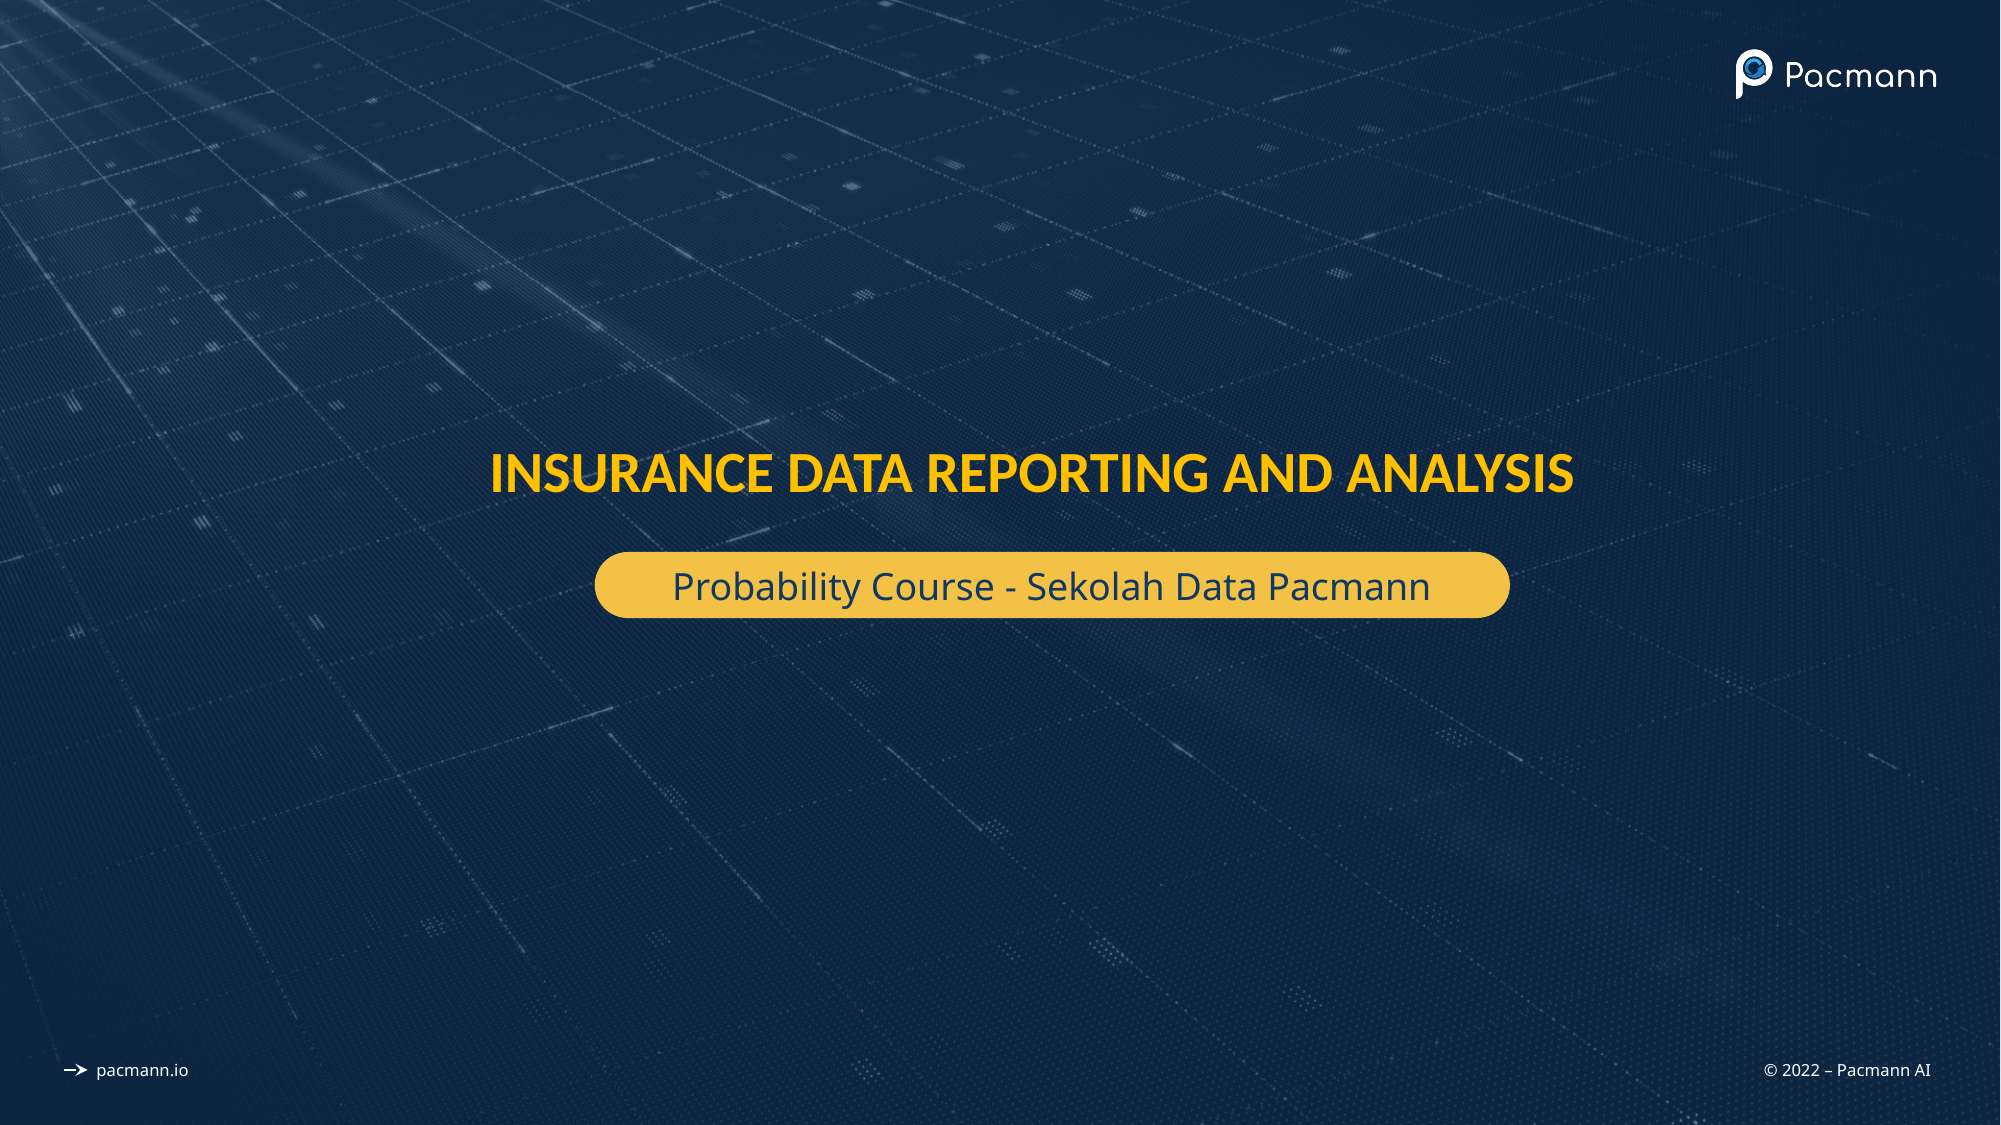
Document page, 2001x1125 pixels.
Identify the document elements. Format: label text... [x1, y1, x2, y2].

picture [0, 0, 2001, 1125]
text_box © 2022 – Pacmann AI [1749, 1052, 1960, 1088]
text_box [373, 426, 1931, 619]
text_box pacmann.io [81, 1052, 211, 1088]
